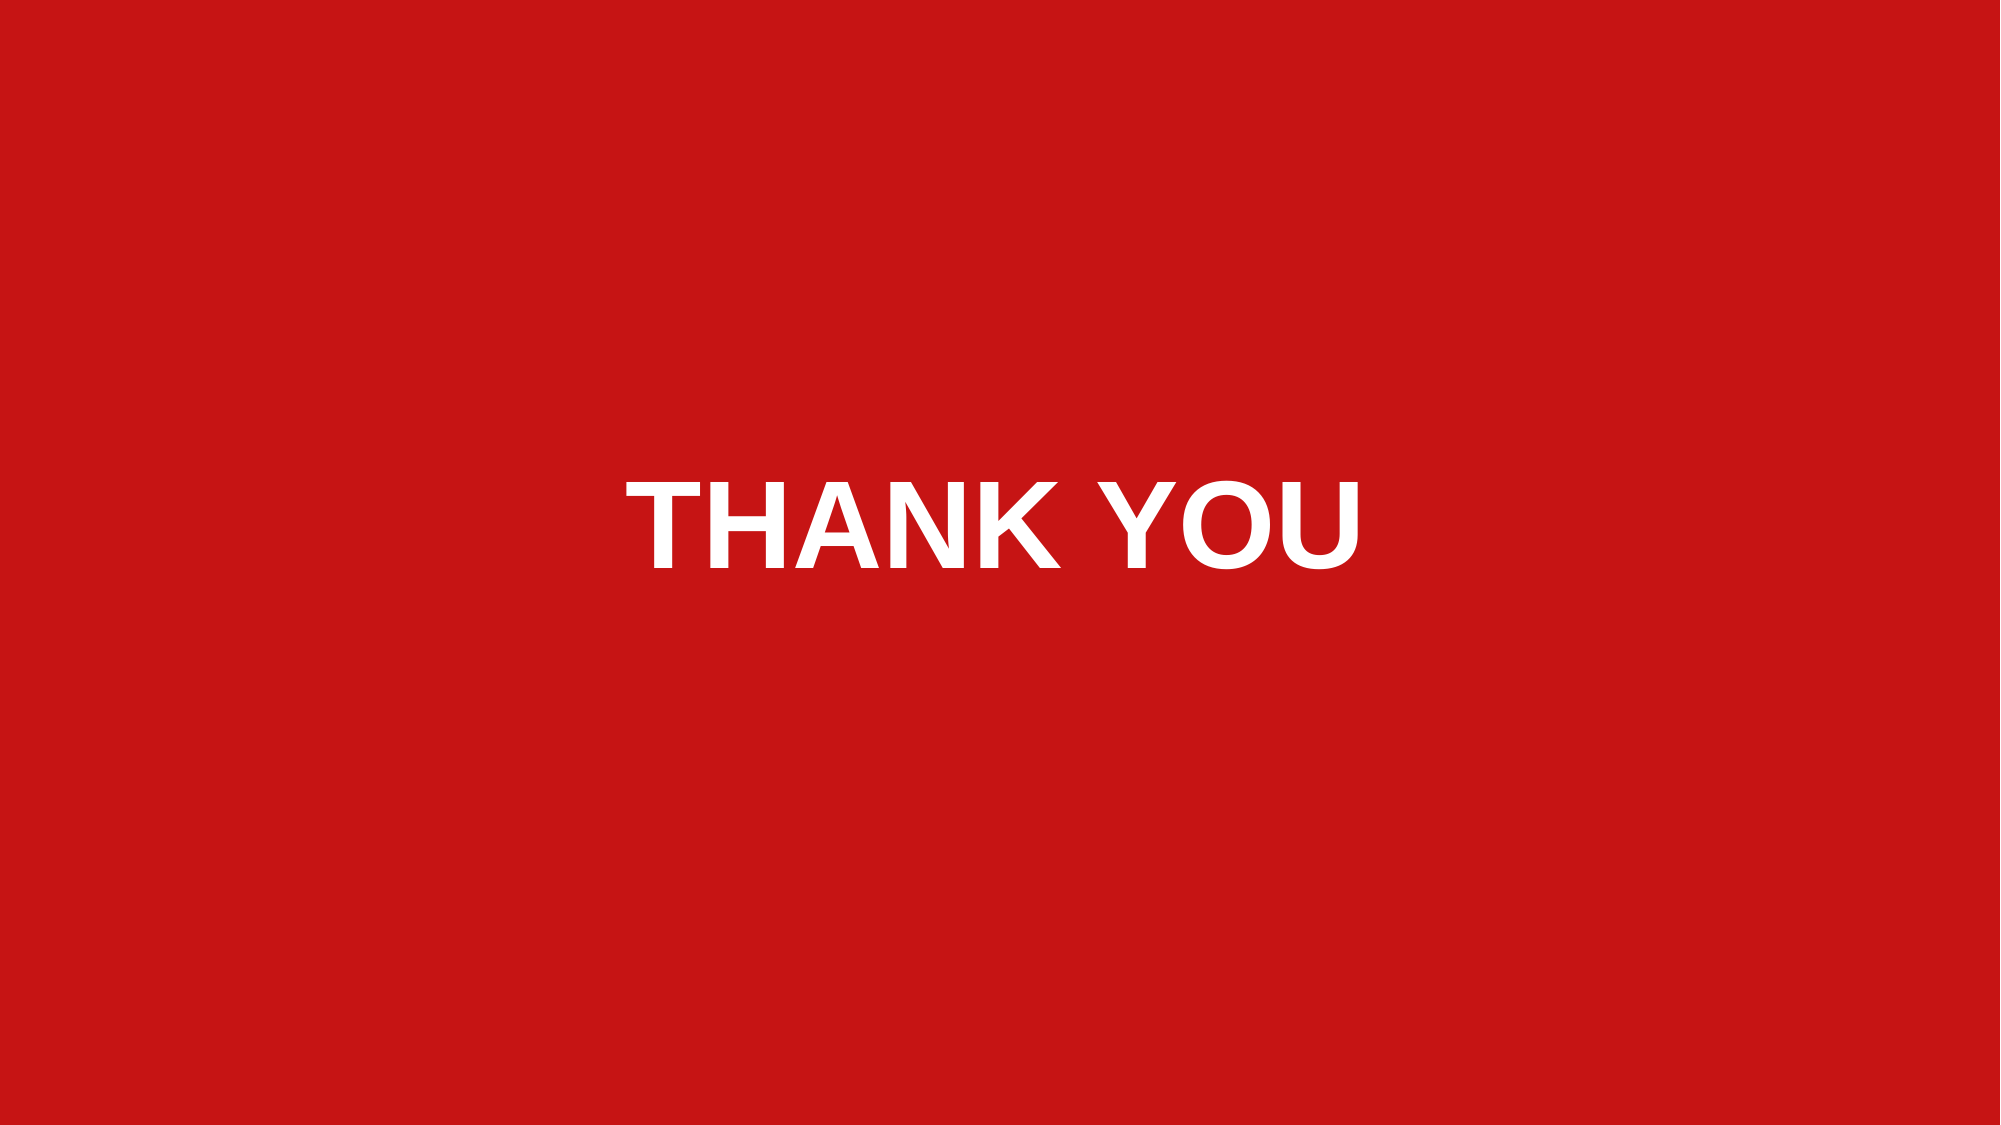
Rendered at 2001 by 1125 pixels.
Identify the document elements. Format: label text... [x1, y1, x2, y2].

text_box THANK YOU [610, 436, 1390, 604]
